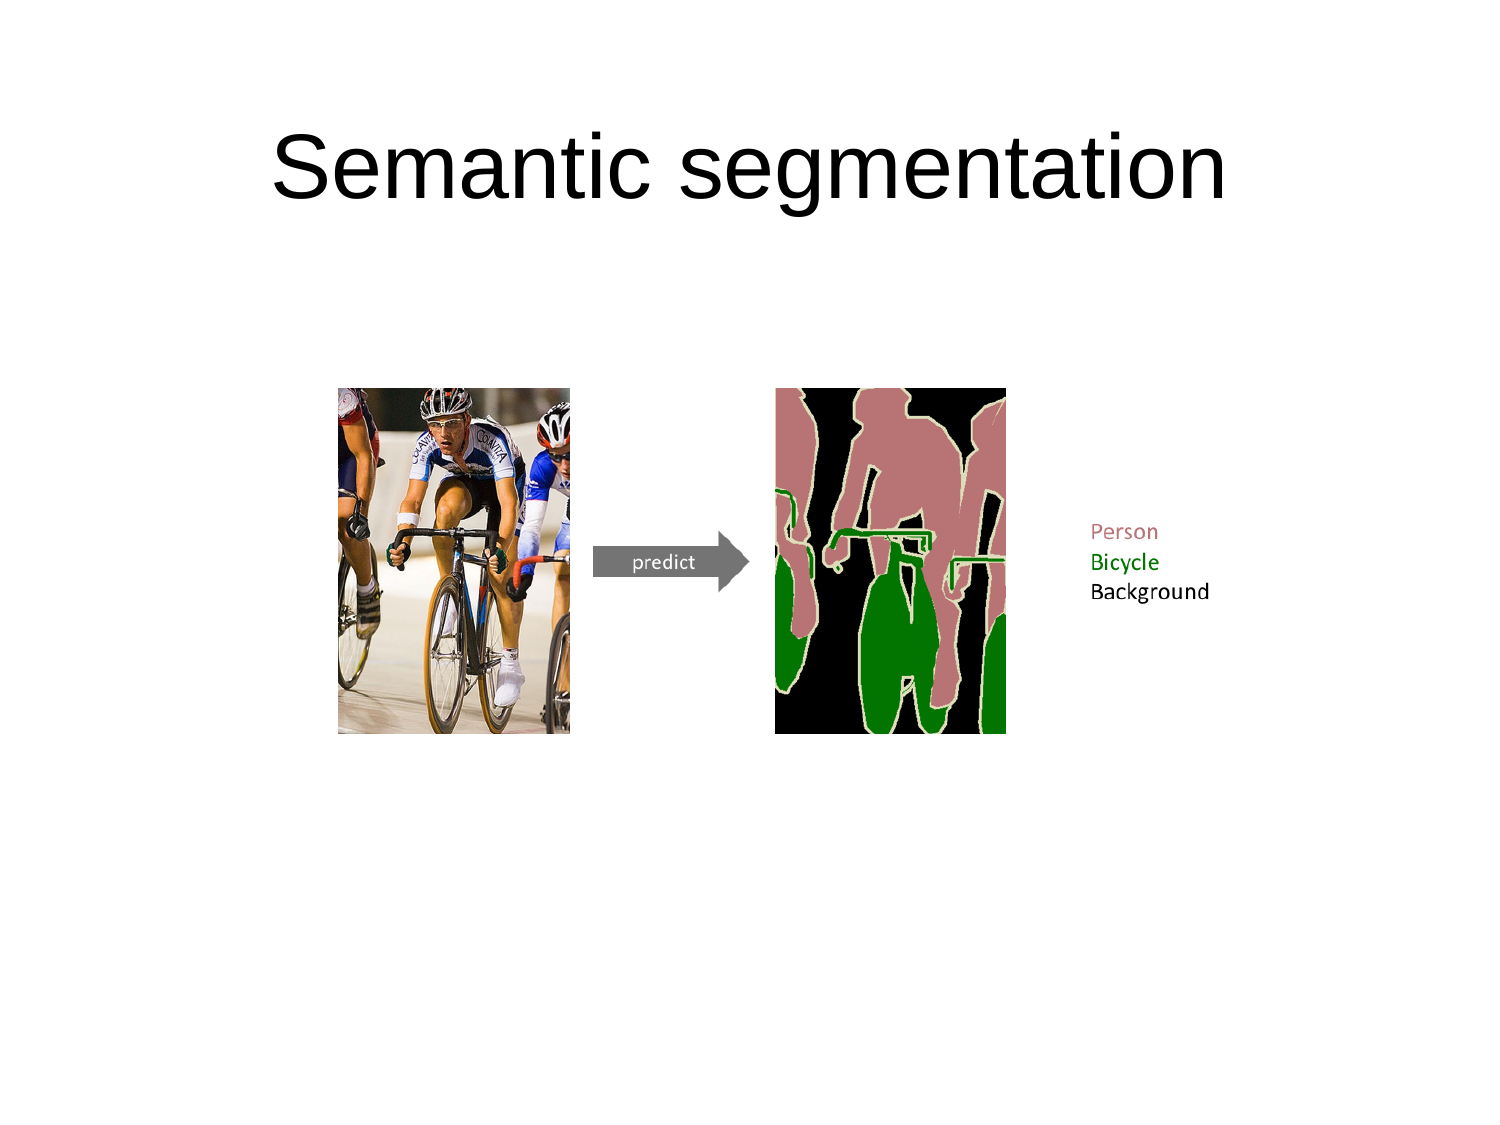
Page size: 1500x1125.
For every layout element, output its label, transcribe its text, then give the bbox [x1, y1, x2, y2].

title Semantic segmentation [0, 59, 1500, 278]
picture [284, 341, 1261, 783]
